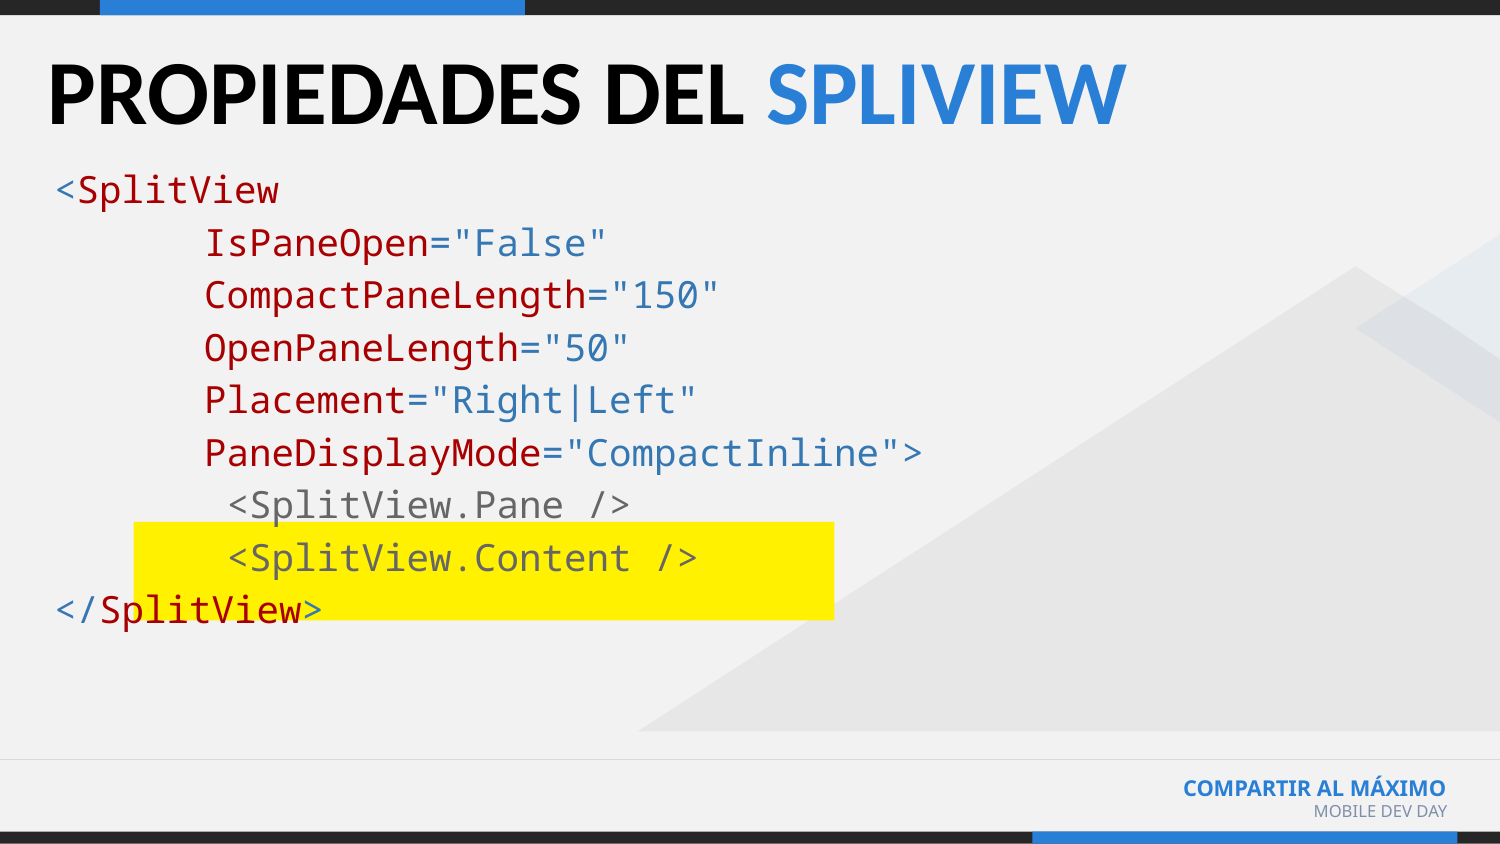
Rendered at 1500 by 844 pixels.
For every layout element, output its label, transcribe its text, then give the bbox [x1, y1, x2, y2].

title PROPIEDADES DEL SPLIVIEW [33, 25, 1467, 147]
list <SplitView IsPaneOpen="False" CompactPaneLength="150" OpenPaneLength="50" Placement="Right|Left" PaneDisplayMode="CompactInline"> <SplitView.Pane /> <SplitView.Content /> </SplitView> [31, 148, 1500, 844]
